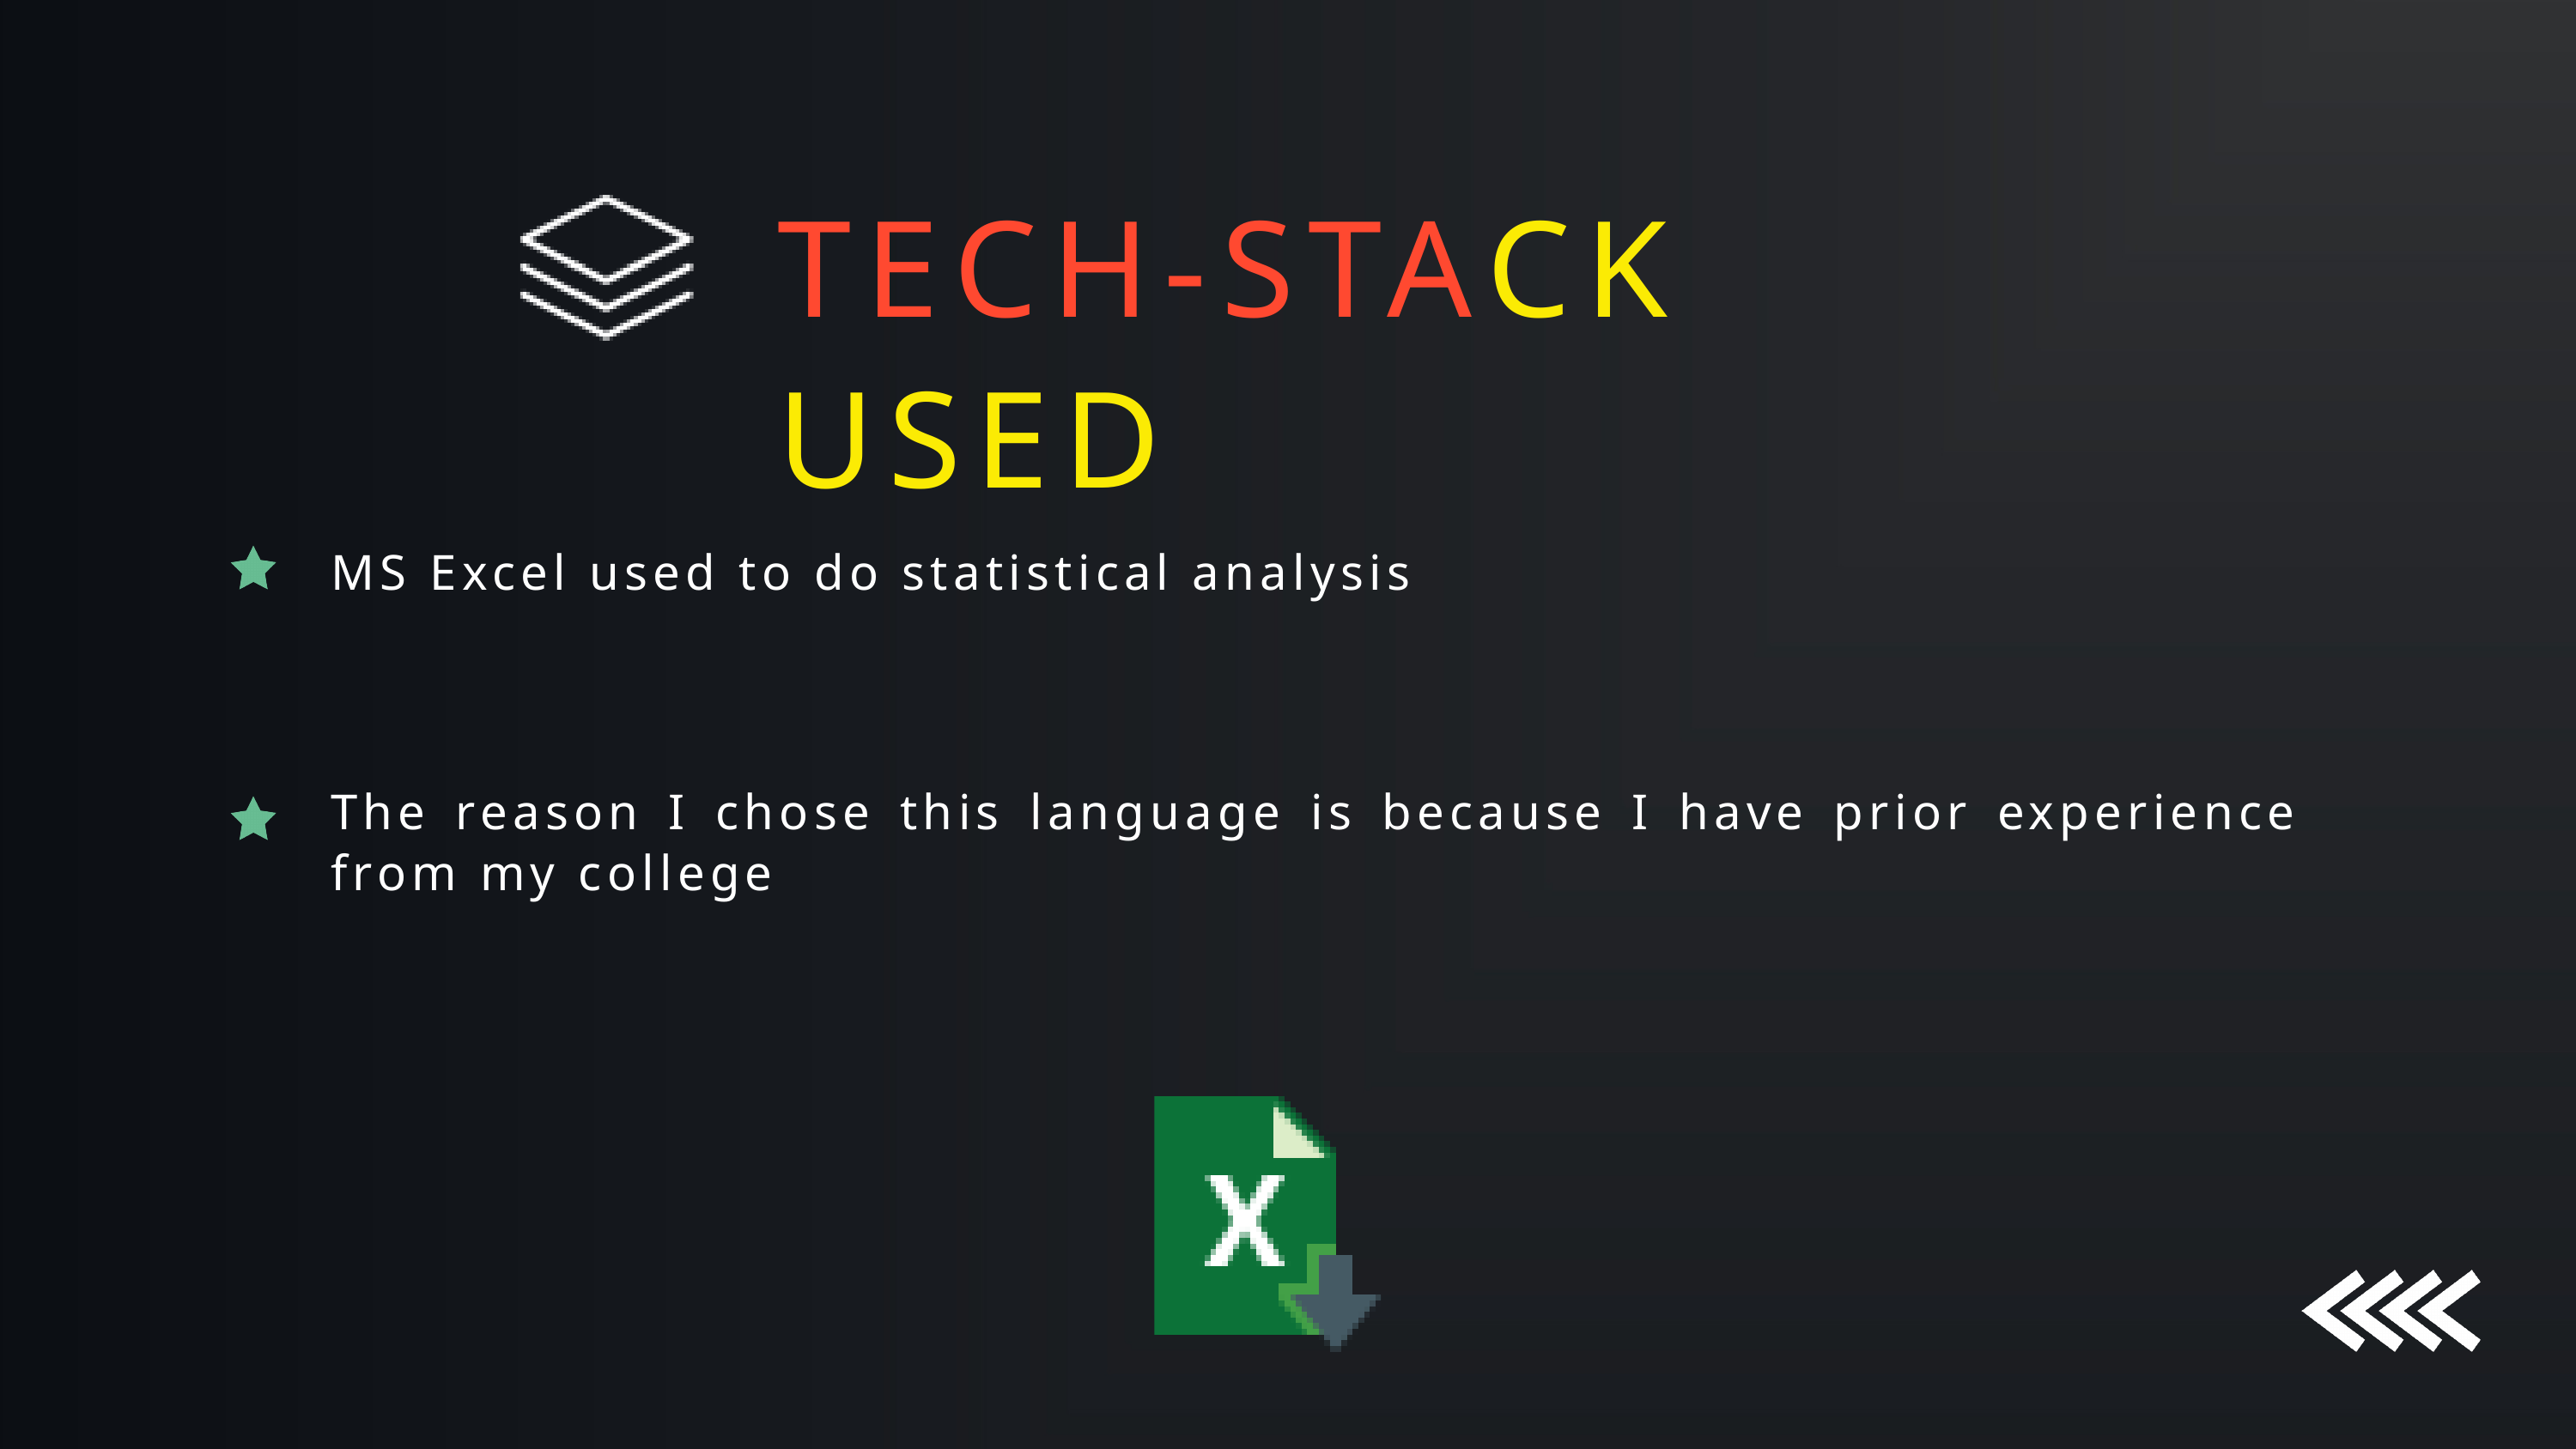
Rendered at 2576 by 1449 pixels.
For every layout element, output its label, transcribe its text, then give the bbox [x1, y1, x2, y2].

text_box TECH-STACK USED [777, 173, 2051, 515]
text_box [1154, 1096, 1382, 1352]
text_box The reason I chose this language is because I have prior experience from my college [331, 778, 2302, 900]
text_box MS Excel used to do statistical analysis [331, 539, 2432, 661]
text_box [519, 195, 694, 341]
text_box [230, 796, 276, 840]
text_box [0, 0, 2576, 1449]
text_box [230, 545, 276, 590]
text_box [2301, 1270, 2481, 1352]
